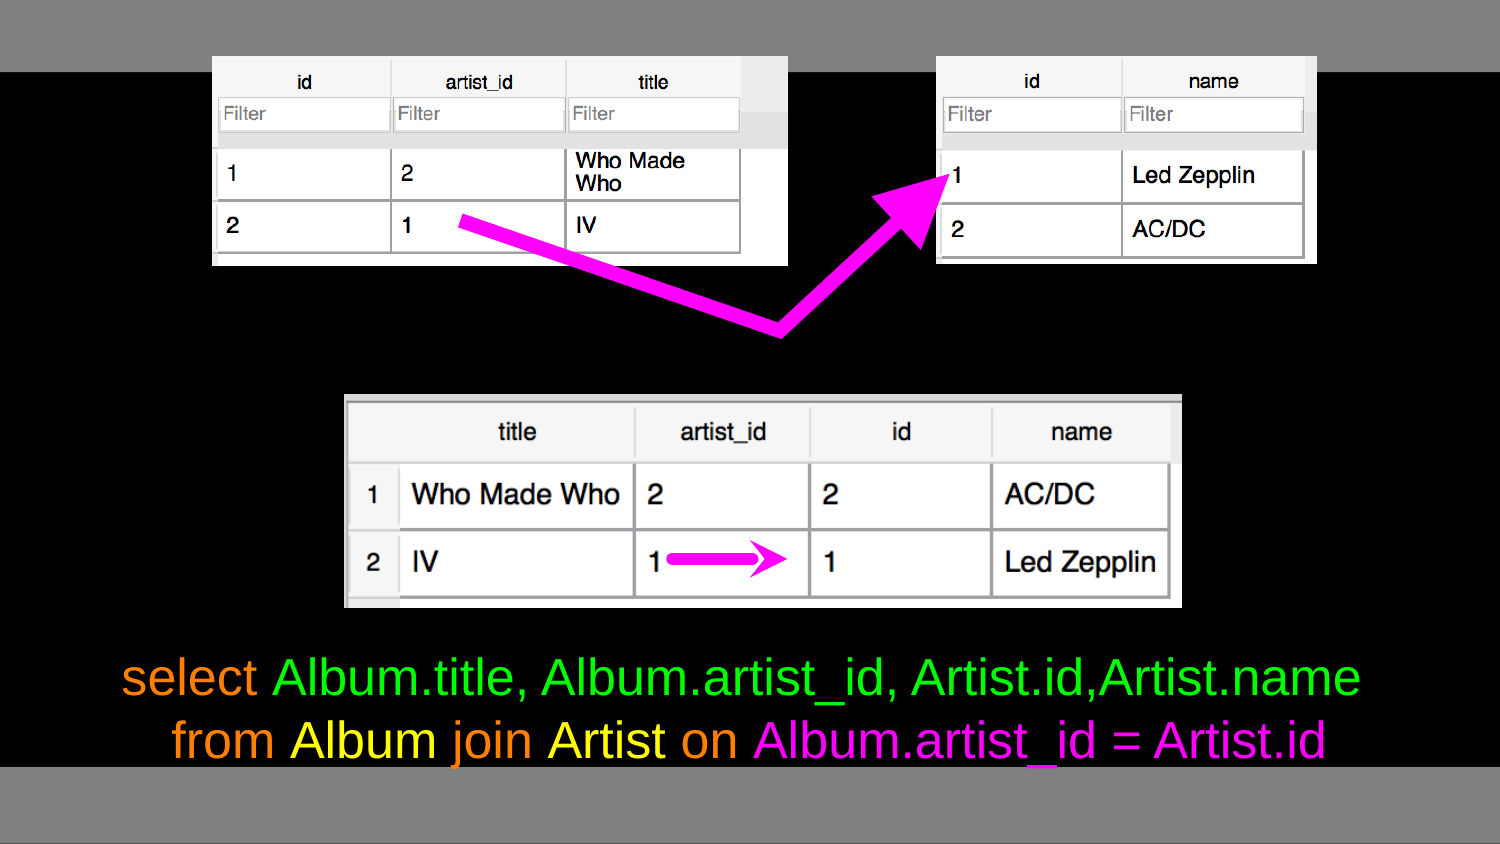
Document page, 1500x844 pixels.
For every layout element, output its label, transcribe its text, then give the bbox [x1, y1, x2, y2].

text_box select Album.title, Album.artist_id, Artist.id,Artist.name from Album join Artist on Album.artist_id = Artist.id [115, 642, 1383, 770]
picture [212, 56, 788, 266]
text_box [615, 175, 931, 331]
picture [936, 56, 1317, 265]
picture [344, 394, 1182, 608]
